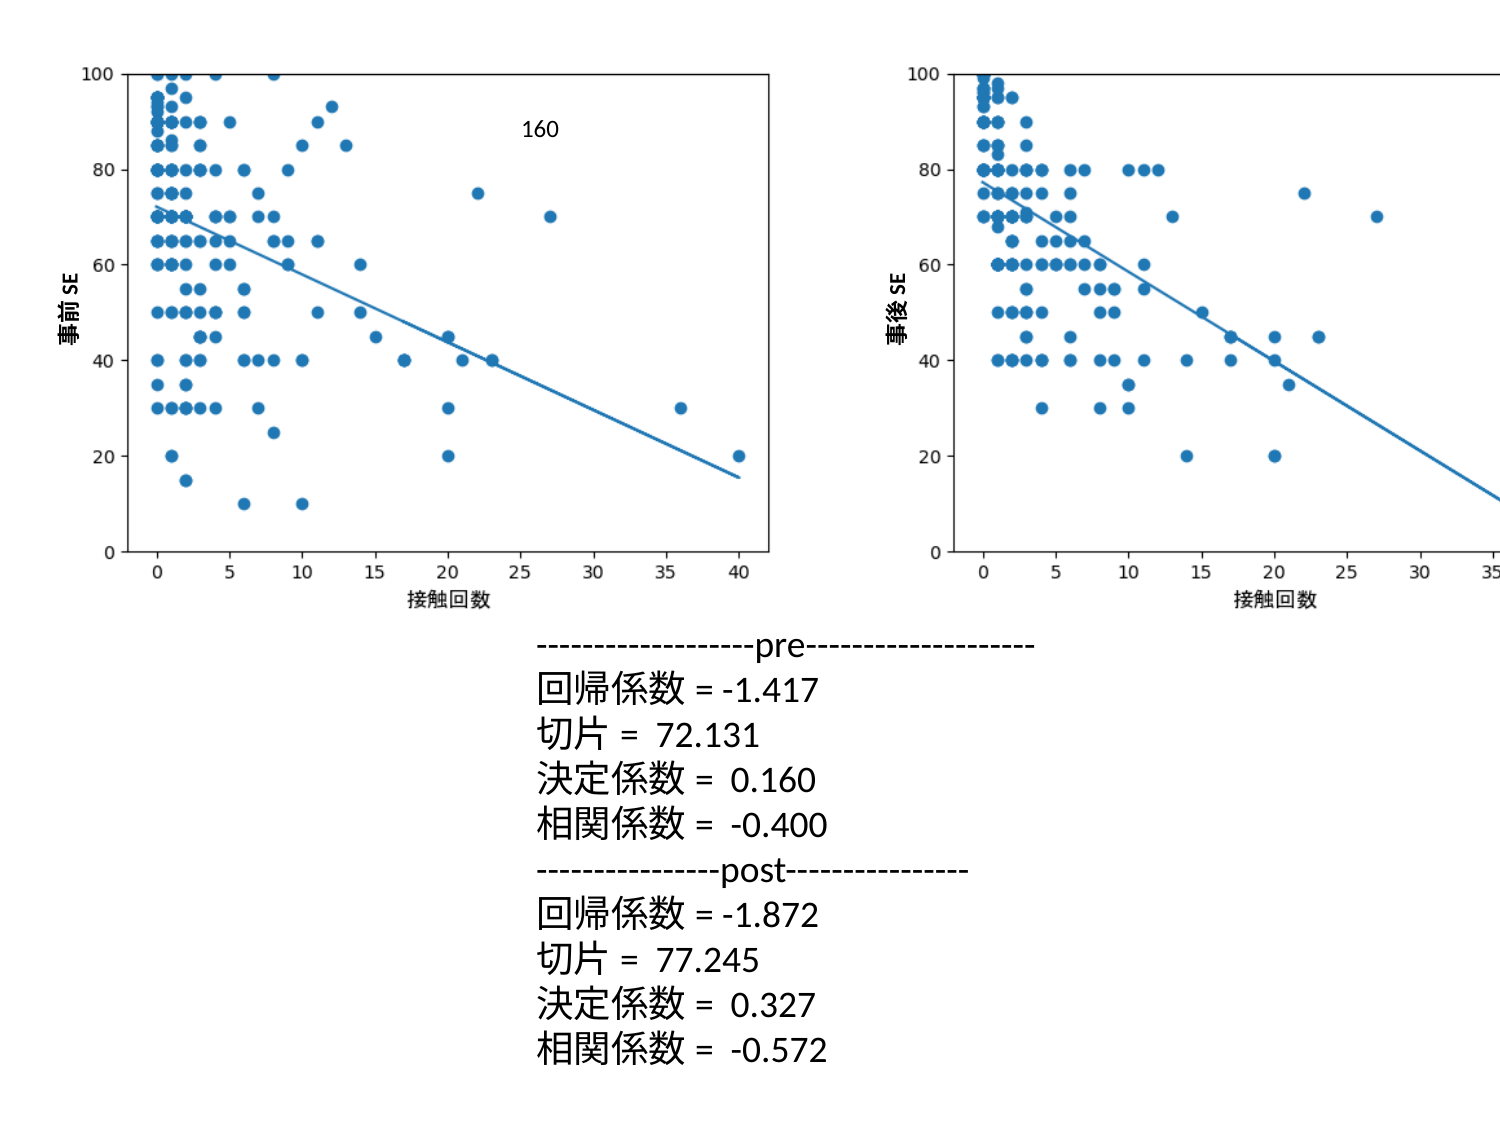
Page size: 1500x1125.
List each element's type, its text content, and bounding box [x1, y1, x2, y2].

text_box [851, 0, 1500, 620]
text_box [24, 0, 851, 620]
text_box -------------------pre-------------------- 回帰係数= -1.417 切片= 72.131 決定係数= 0.160 相関係数= -0.400 ----------------post---------------- 回帰係数= -1.872 切片= 77.245 決定係数= 0.327 相関係数= -0.572 [521, 620, 1281, 1078]
